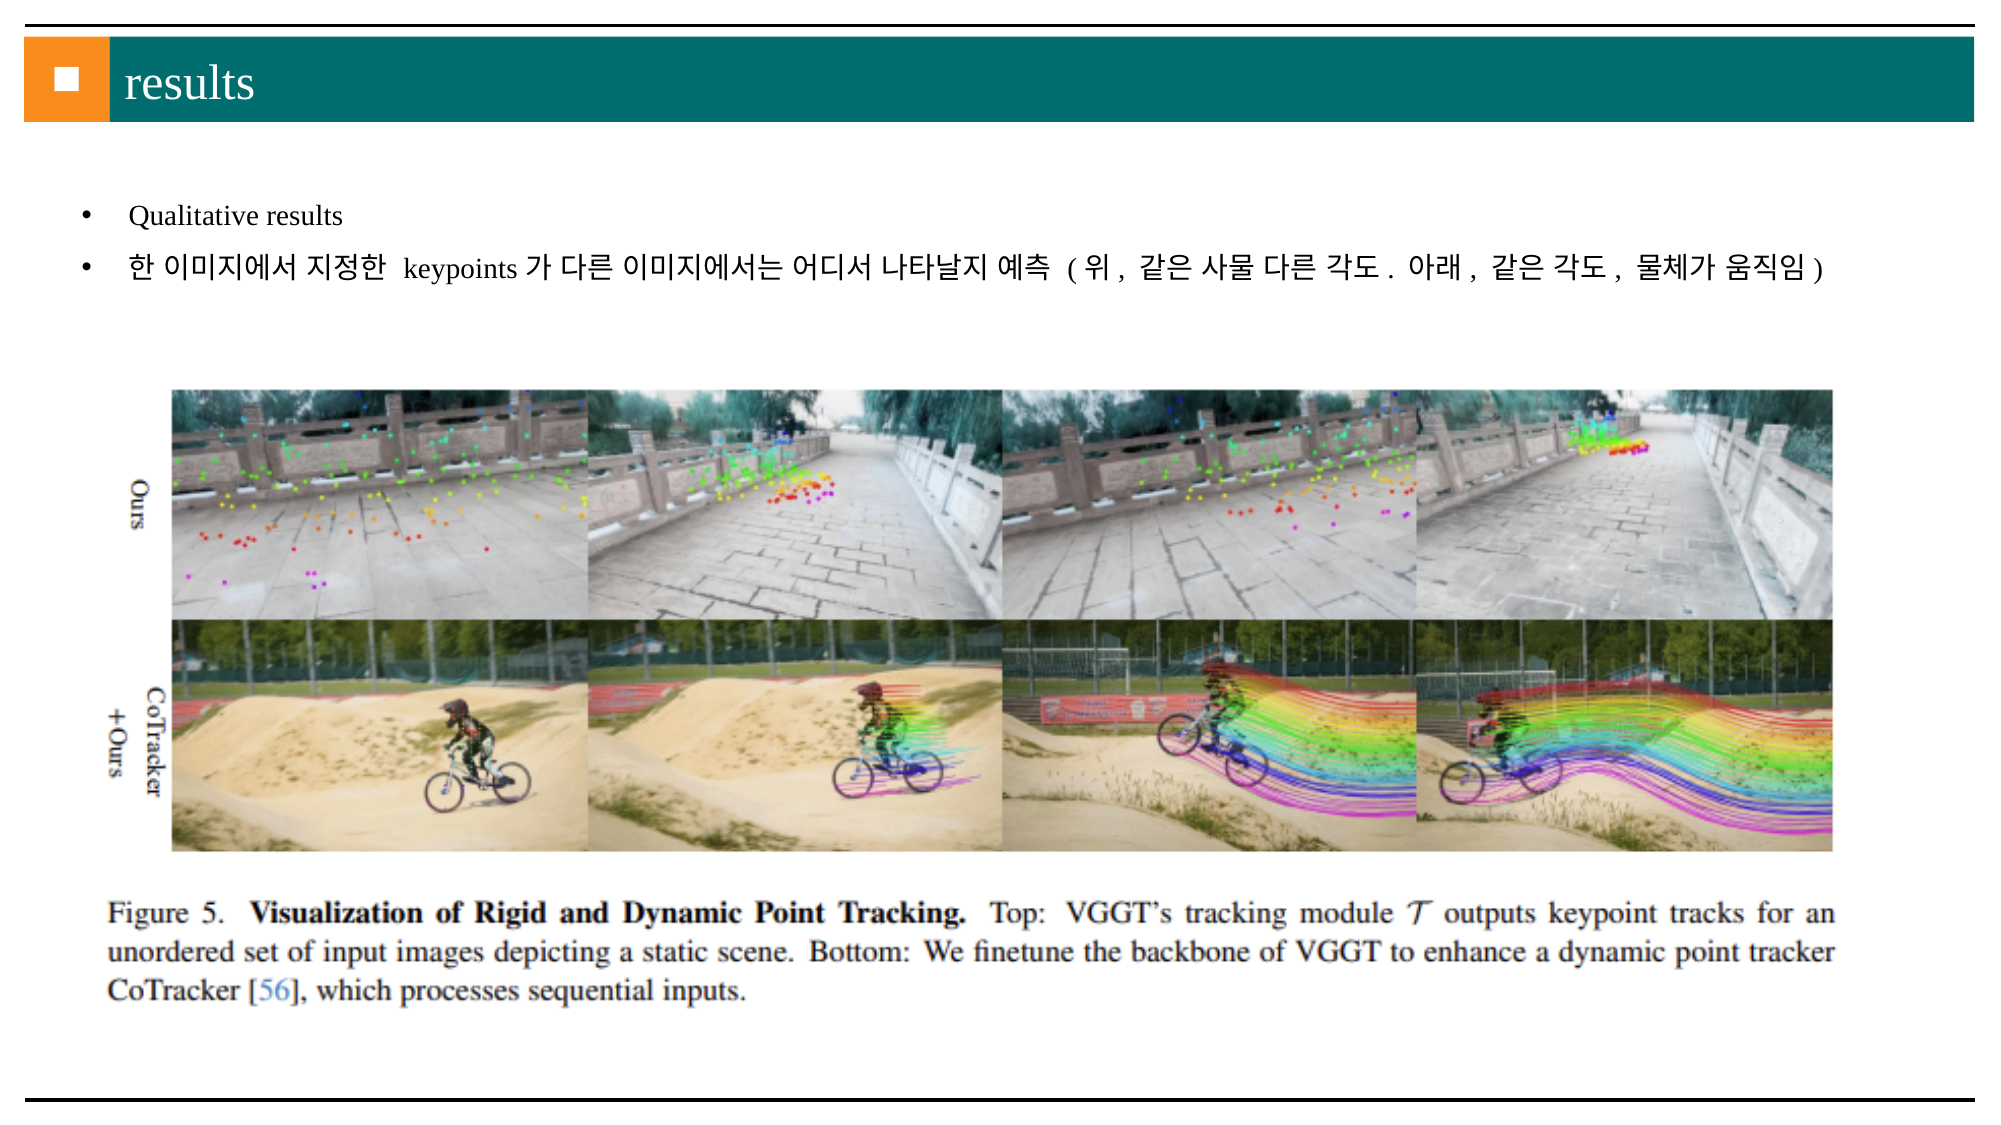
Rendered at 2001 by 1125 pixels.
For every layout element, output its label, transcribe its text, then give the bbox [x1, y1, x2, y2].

text_box results [110, 37, 1975, 122]
text_box ■ [24, 36, 110, 122]
text_box Qualitative results 한 이미지에서 지정한 keypoints가 다른 이미지에서는 어디서 나타날지 예측 (위, 같은 사물 다른 각도. 아래, 같은 각도, 물체가 움직임) [66, 171, 1950, 344]
picture [80, 309, 1888, 1027]
